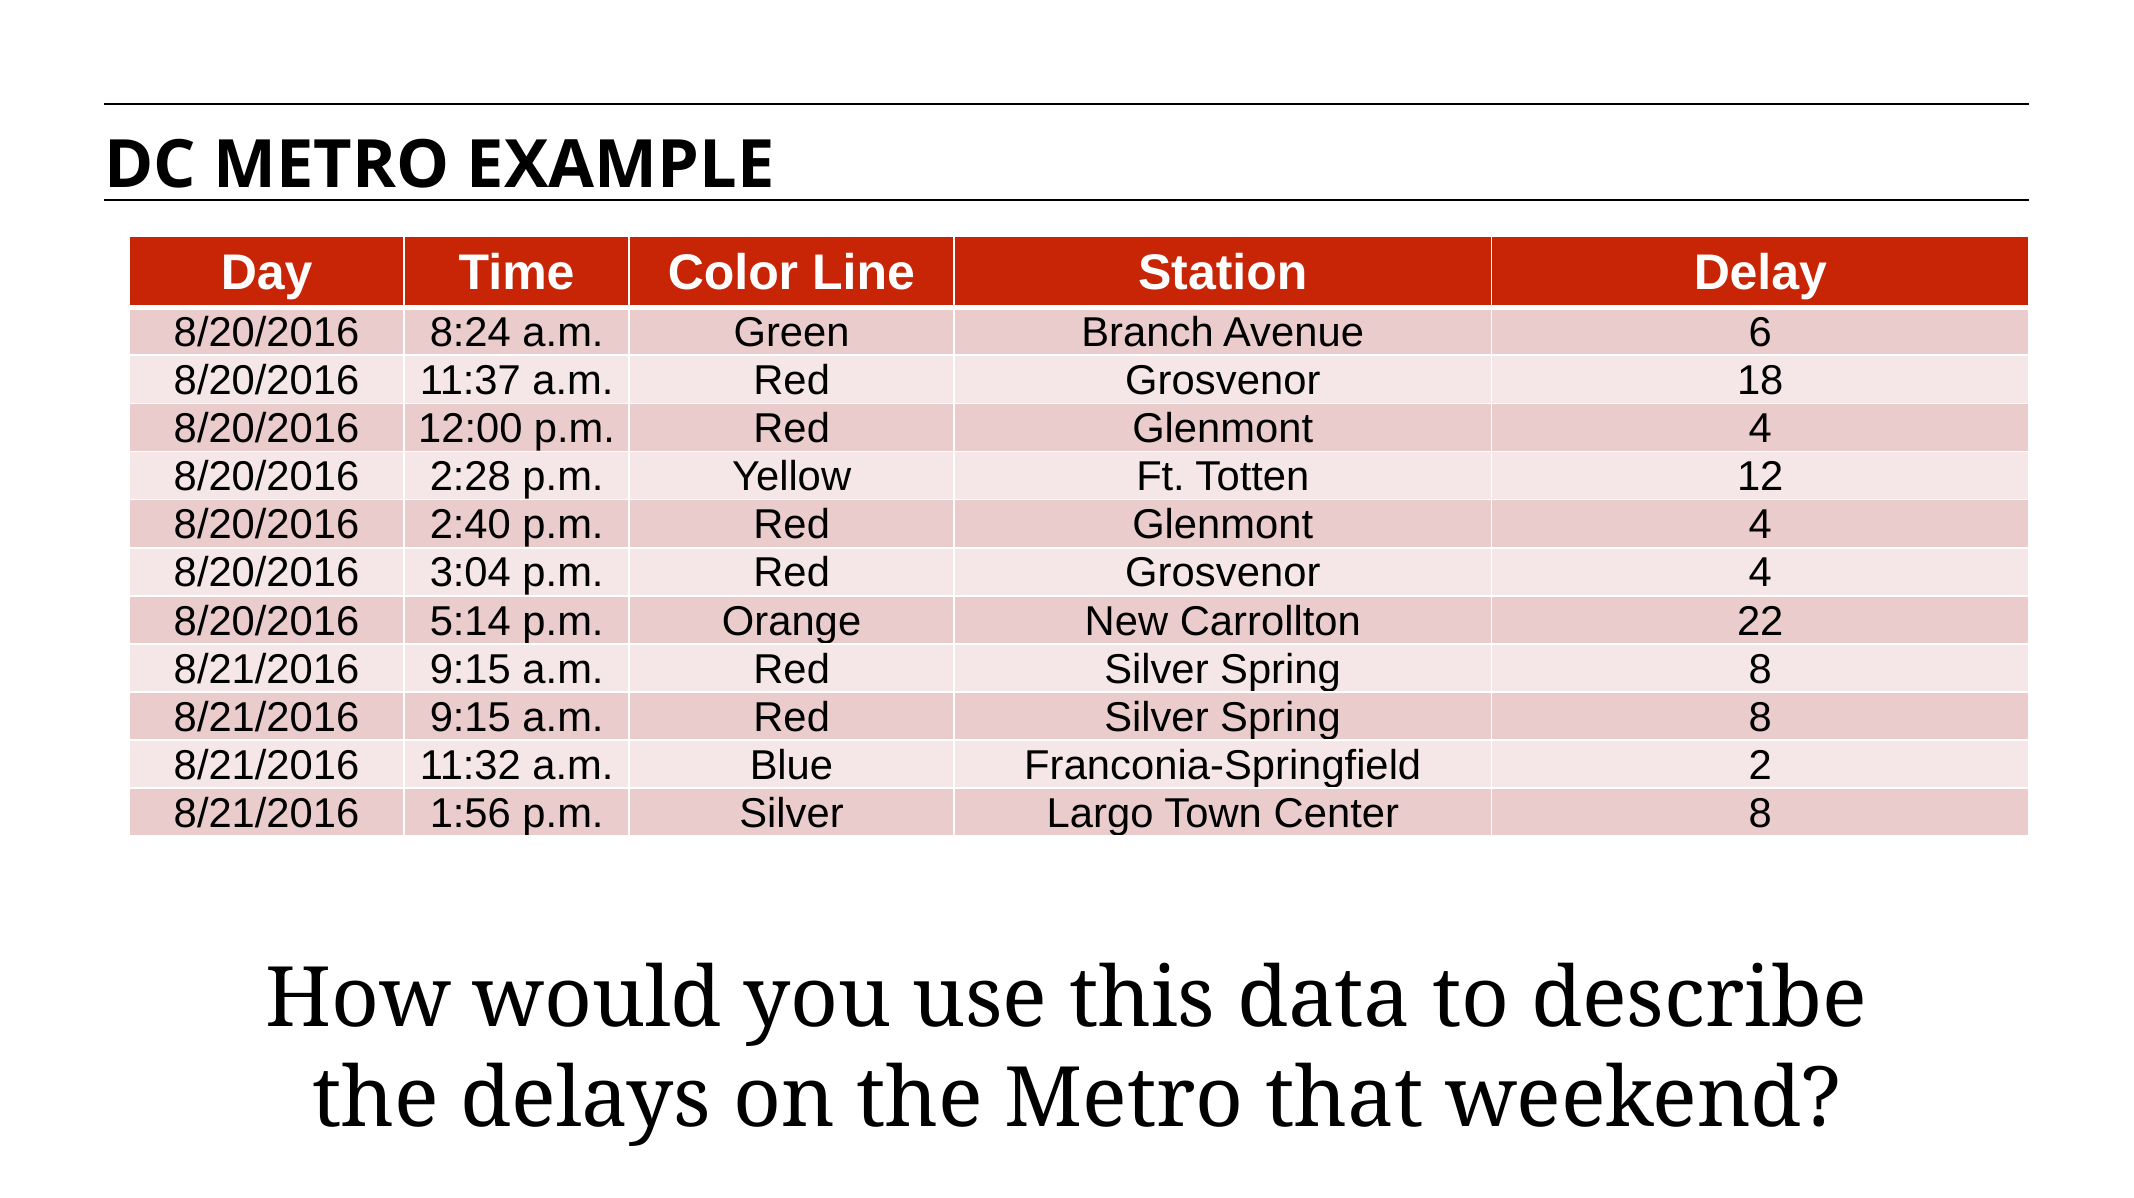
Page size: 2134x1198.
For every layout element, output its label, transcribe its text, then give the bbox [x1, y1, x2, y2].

text_box How would you use this data to describe the delays on the Metro that weekend? [125, 942, 2030, 1062]
table_cell 22 [1492, 597, 2028, 643]
table_cell 2 [1492, 741, 2028, 787]
table_cell Yellow [630, 452, 953, 499]
table_cell 2:28 p.m. [405, 452, 628, 499]
table_cell 8/20/2016 [130, 452, 403, 499]
table_header Color Line [630, 237, 953, 305]
table_cell 8 [1492, 645, 2028, 691]
table_cell 4 [1492, 404, 2028, 451]
table_cell New Carrollton [955, 597, 1491, 643]
table_cell 8/21/2016 [130, 741, 403, 787]
table_cell 8 [1492, 693, 2028, 739]
table_cell 11:37 a.m. [405, 356, 628, 403]
table_header Delay [1492, 237, 2028, 305]
table_cell Ft. Totten [955, 452, 1491, 499]
table_cell Red [630, 549, 953, 595]
table_cell Grosvenor [955, 356, 1491, 403]
table_cell 8/21/2016 [130, 645, 403, 691]
table_cell Green [630, 310, 953, 354]
table_cell 8/20/2016 [130, 356, 403, 403]
table_header Time [405, 237, 628, 305]
table_cell 4 [1492, 549, 2028, 595]
table_cell 4 [1492, 500, 2028, 547]
table_header Station [955, 237, 1491, 305]
table_cell 11:32 a.m. [405, 741, 628, 787]
table_cell 8/20/2016 [130, 310, 403, 354]
table_cell 12:00 p.m. [405, 404, 628, 451]
table_cell 9:15 a.m. [405, 645, 628, 691]
table_cell Silver [630, 789, 953, 835]
table_cell 8 [1492, 789, 2028, 835]
table_cell 12 [1492, 452, 2028, 499]
table_cell Silver Spring [955, 693, 1491, 739]
table_cell 18 [1492, 356, 2028, 403]
table_cell Silver Spring [955, 645, 1491, 691]
table_cell Grosvenor [955, 549, 1491, 595]
table_cell 8/21/2016 [130, 789, 403, 835]
table_cell Franconia-Springfield [955, 741, 1491, 787]
table_cell 2:40 p.m. [405, 500, 628, 547]
table_cell 1:56 p.m. [405, 789, 628, 835]
table_cell 8/21/2016 [130, 693, 403, 739]
table_cell Blue [630, 741, 953, 787]
table_cell Glenmont [955, 404, 1491, 451]
table_cell Orange [630, 597, 953, 643]
table_cell Branch Avenue [955, 310, 1491, 354]
table_cell 8/20/2016 [130, 597, 403, 643]
table_cell 6 [1492, 310, 2028, 354]
text_box DC METRO EXAMPLE [104, 120, 2030, 192]
list [104, 212, 2030, 837]
table_cell 9:15 a.m. [405, 693, 628, 739]
table_cell Red [630, 500, 953, 547]
table_cell Red [630, 356, 953, 403]
table_cell 8/20/2016 [130, 549, 403, 595]
table_cell Red [630, 693, 953, 739]
table_cell Red [630, 404, 953, 451]
table_cell 8/20/2016 [130, 500, 403, 547]
table_cell Largo Town Center [955, 789, 1491, 835]
table_cell 8/20/2016 [130, 404, 403, 451]
table_header Day [130, 237, 403, 305]
table_cell 5:14 p.m. [405, 597, 628, 643]
table_cell Red [630, 645, 953, 691]
table_cell 8:24 a.m. [405, 310, 628, 354]
table_cell 3:04 p.m. [405, 549, 628, 595]
table_cell Glenmont [955, 500, 1491, 547]
